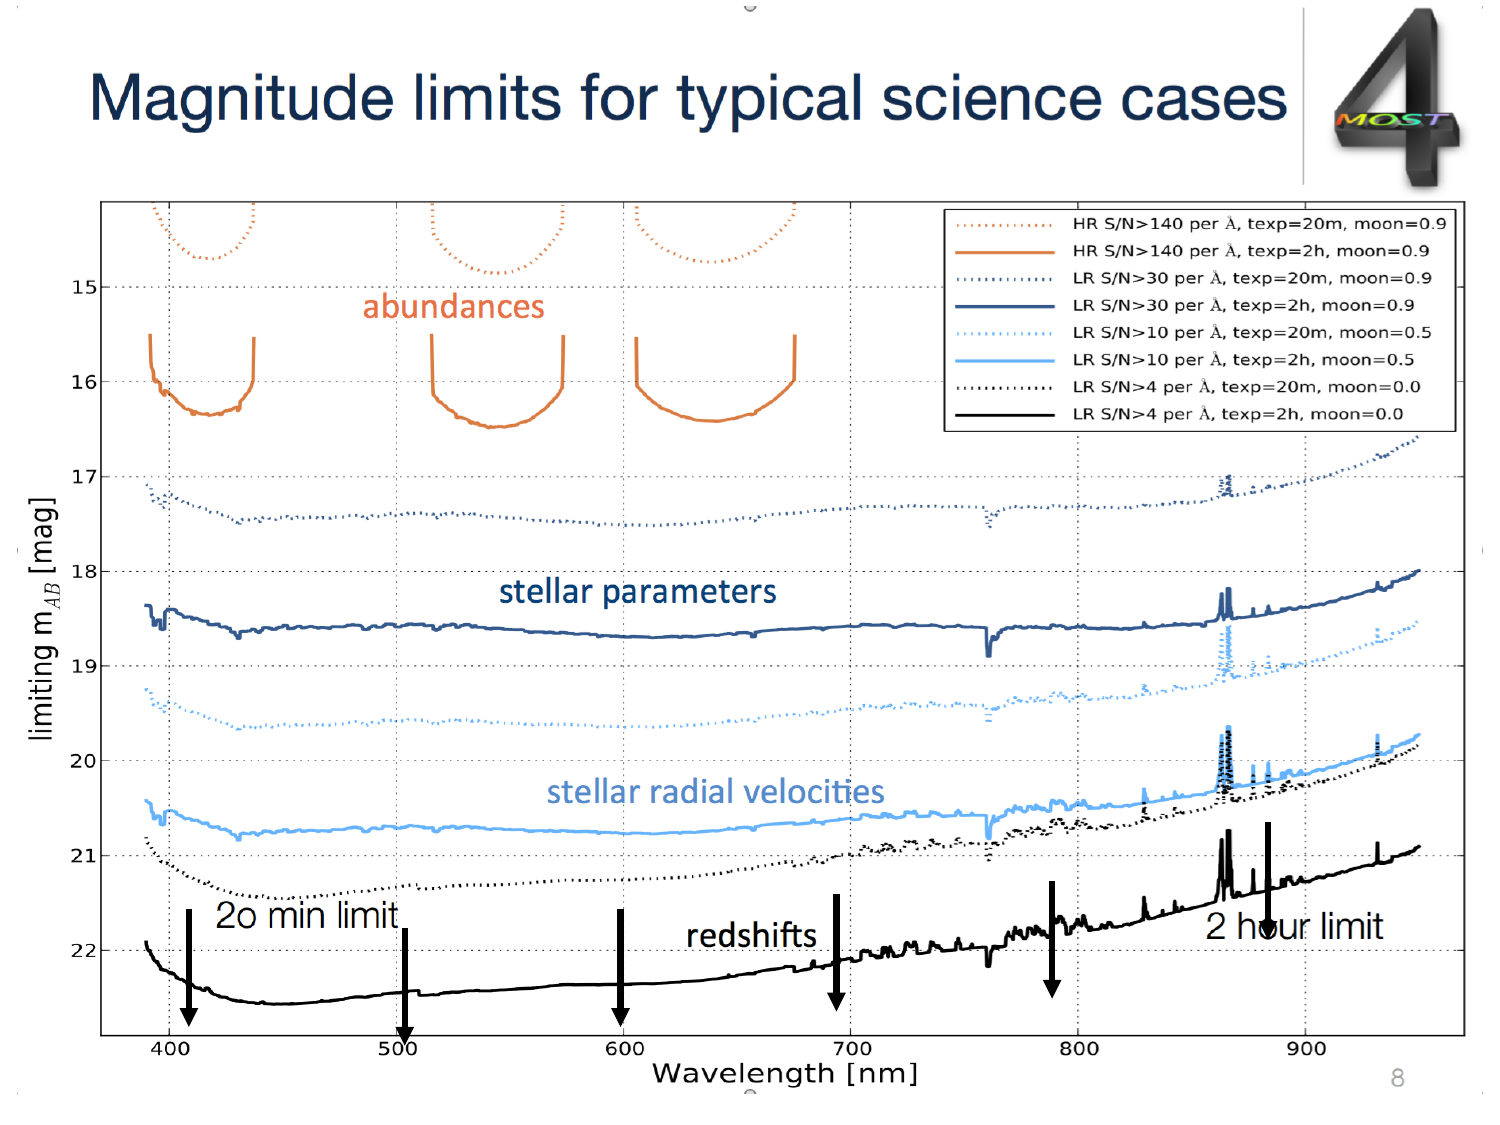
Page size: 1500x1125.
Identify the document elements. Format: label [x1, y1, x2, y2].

list [17, 5, 1483, 1095]
